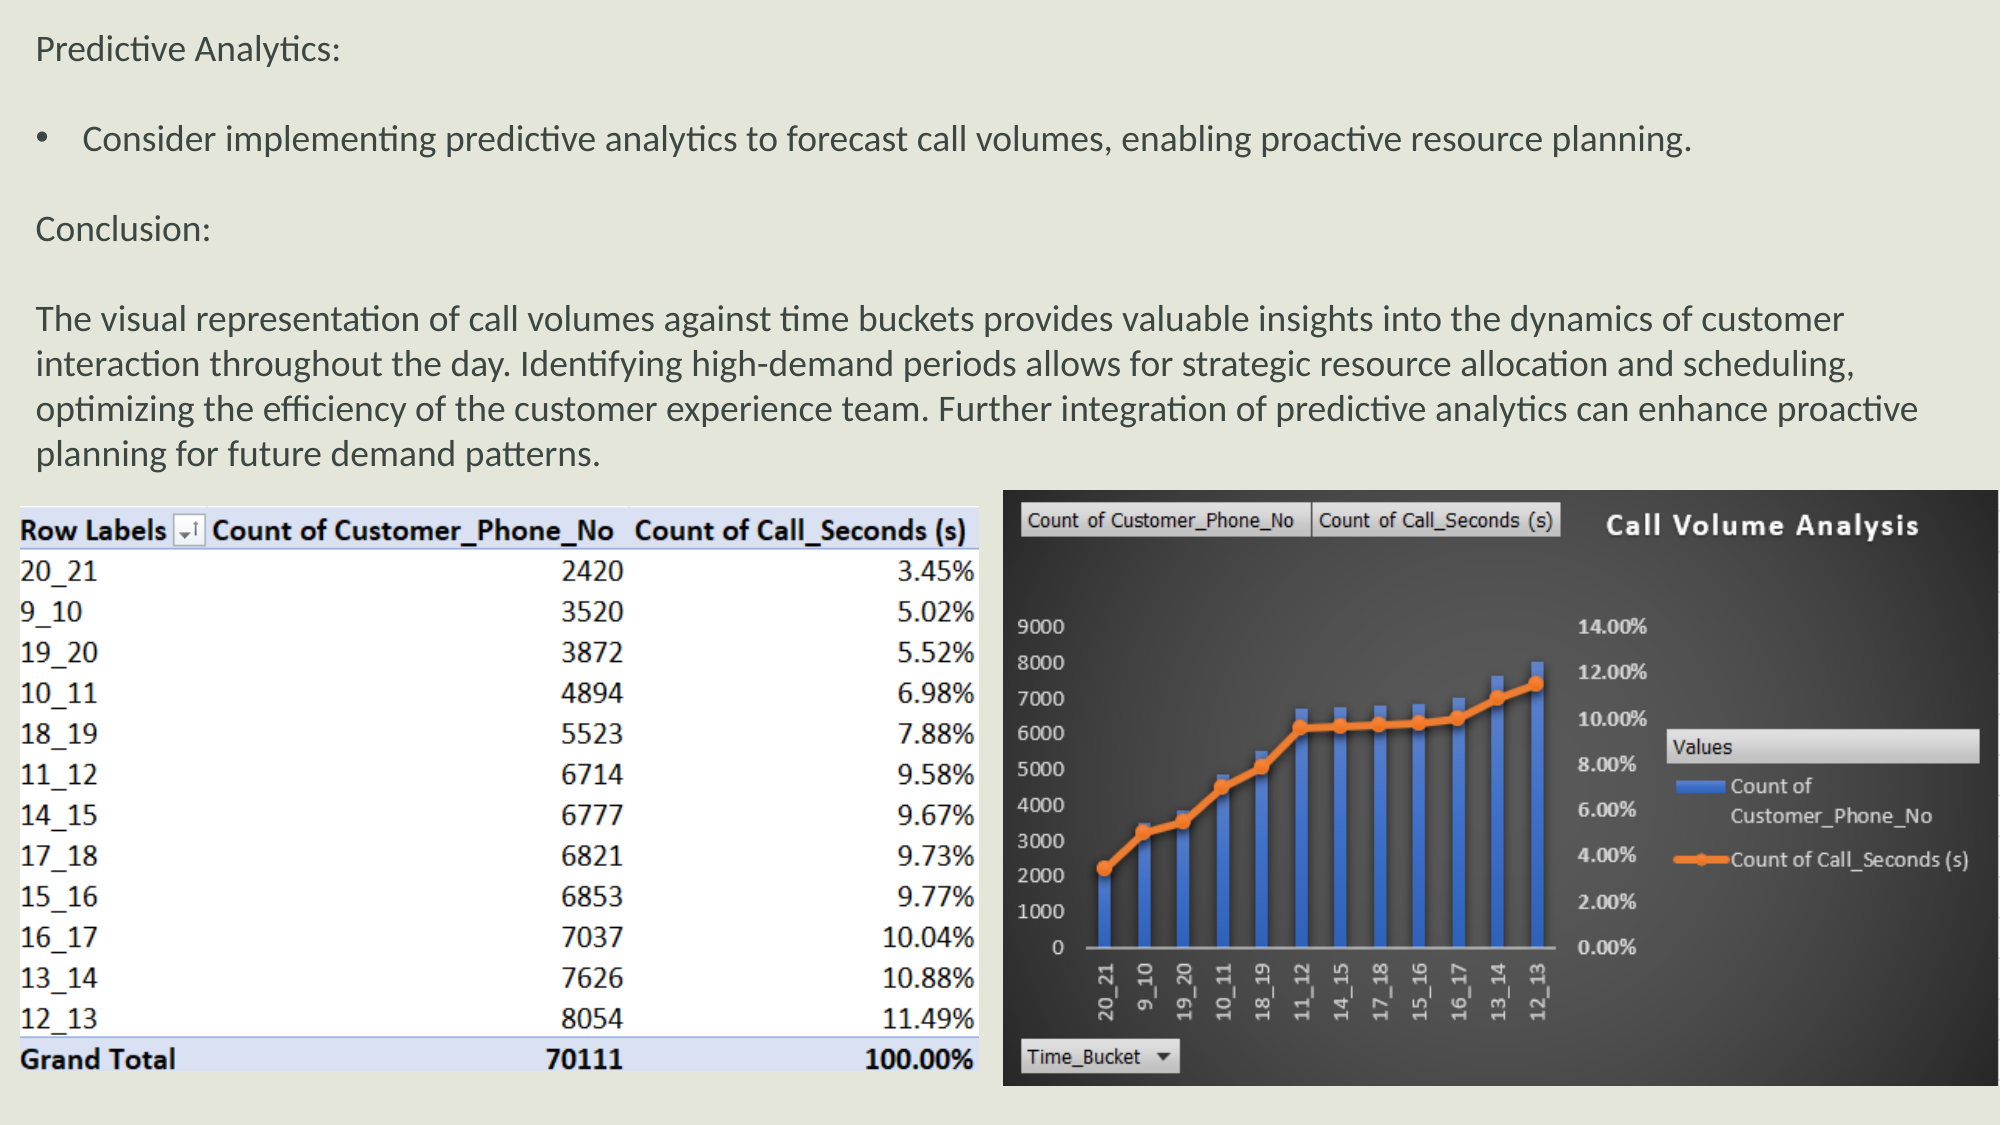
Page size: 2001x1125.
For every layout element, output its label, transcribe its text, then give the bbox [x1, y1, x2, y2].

text_box Predictive Analytics: Consider implementing predictive analytics to forecast call volumes, enabling proactive resource planning. Conclusion: The visual representation of call volumes against time buckets provides valuable insights into the dynamics of customer interaction throughout the day. Identifying high-demand periods allows for strategic resource allocation and scheduling, optimizing the efficiency of the customer experience team. Further integration of predictive analytics can enhance proactive planning for future demand patterns. [20, 16, 1986, 481]
picture [1003, 490, 2000, 1086]
picture [20, 506, 979, 1071]
